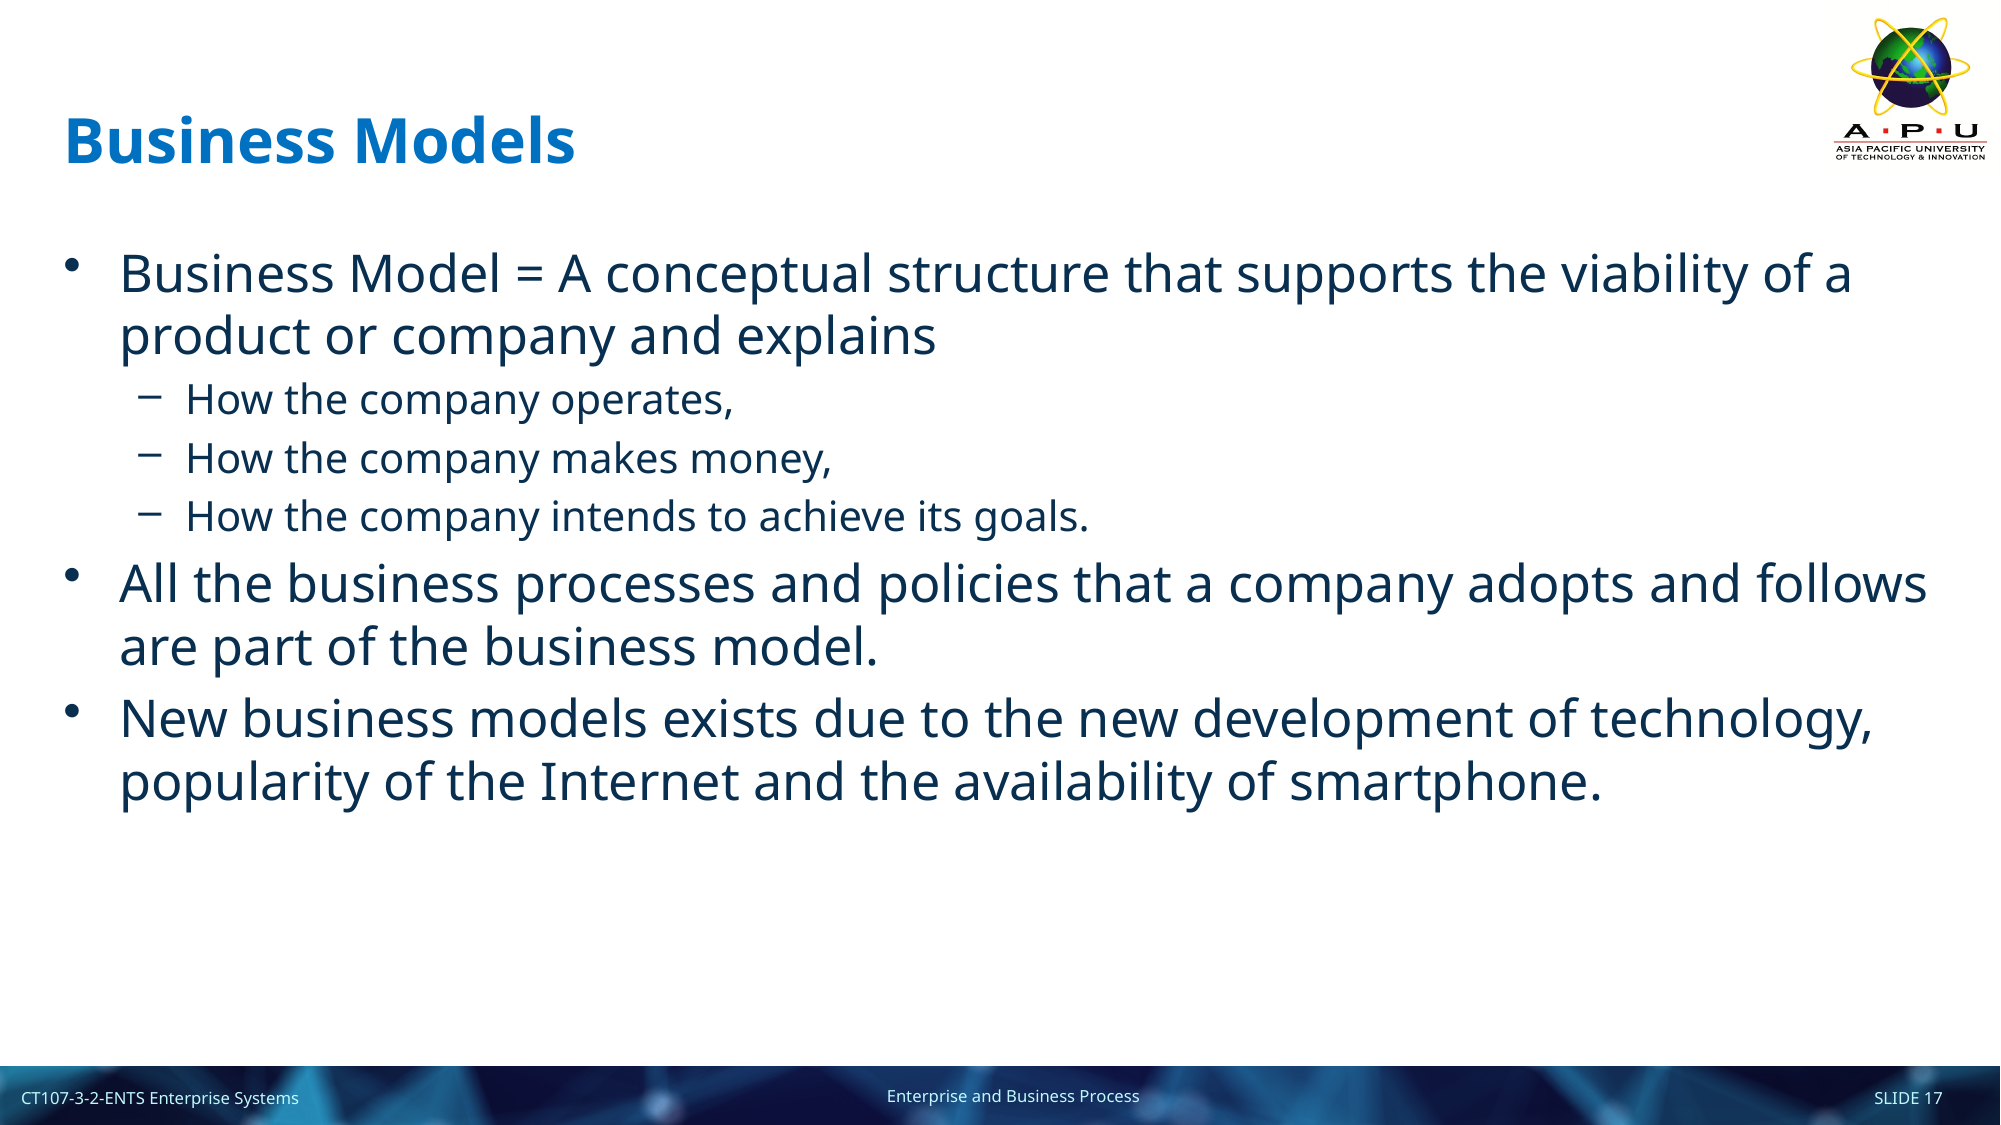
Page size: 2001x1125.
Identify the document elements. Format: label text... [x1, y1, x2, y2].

text_box Business Model = A conceptual structure that supports the viability of a product or company and explains How the company operates, How the company makes money, How the company intends to achieve its goals. All the business processes and policies that a company adopts and follows are part of the business model. New business models exists due to the new development of technology, popularity of the Internet and the availability of smartphone. [48, 232, 1976, 975]
title Business Models [48, 45, 1764, 232]
picture [0, 1066, 2000, 1125]
picture [1822, 0, 2000, 178]
